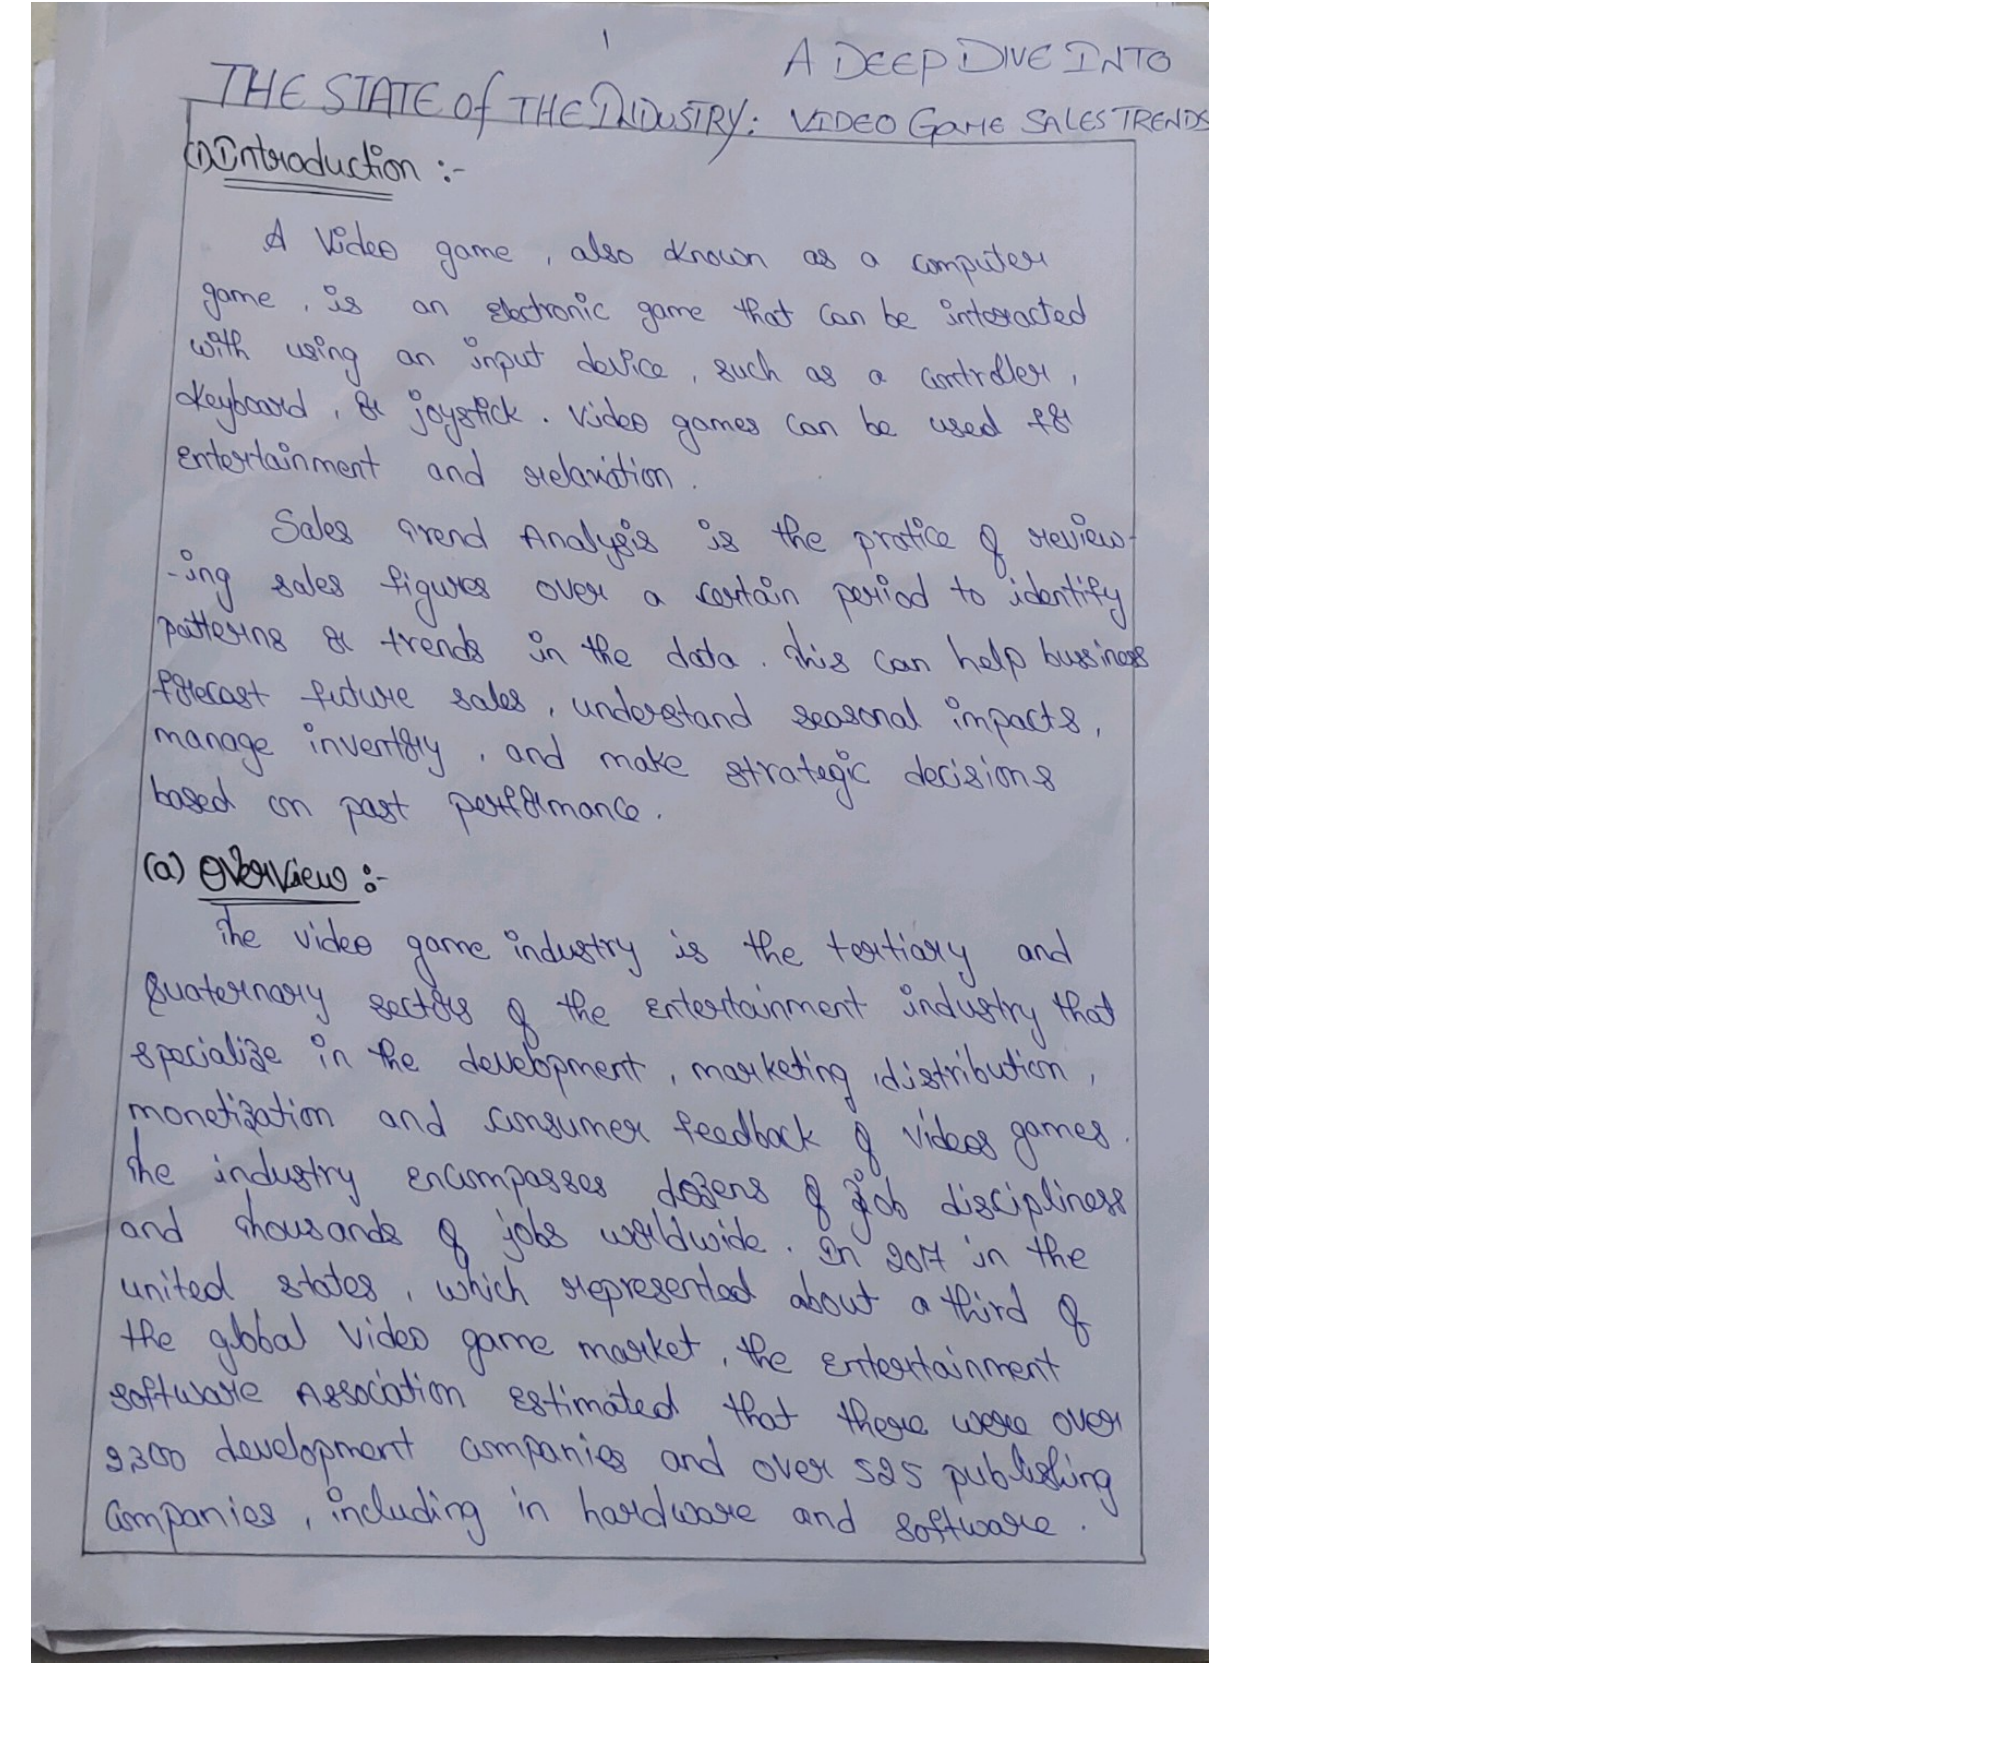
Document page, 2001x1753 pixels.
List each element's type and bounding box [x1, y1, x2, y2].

picture [30, 2, 1209, 1663]
